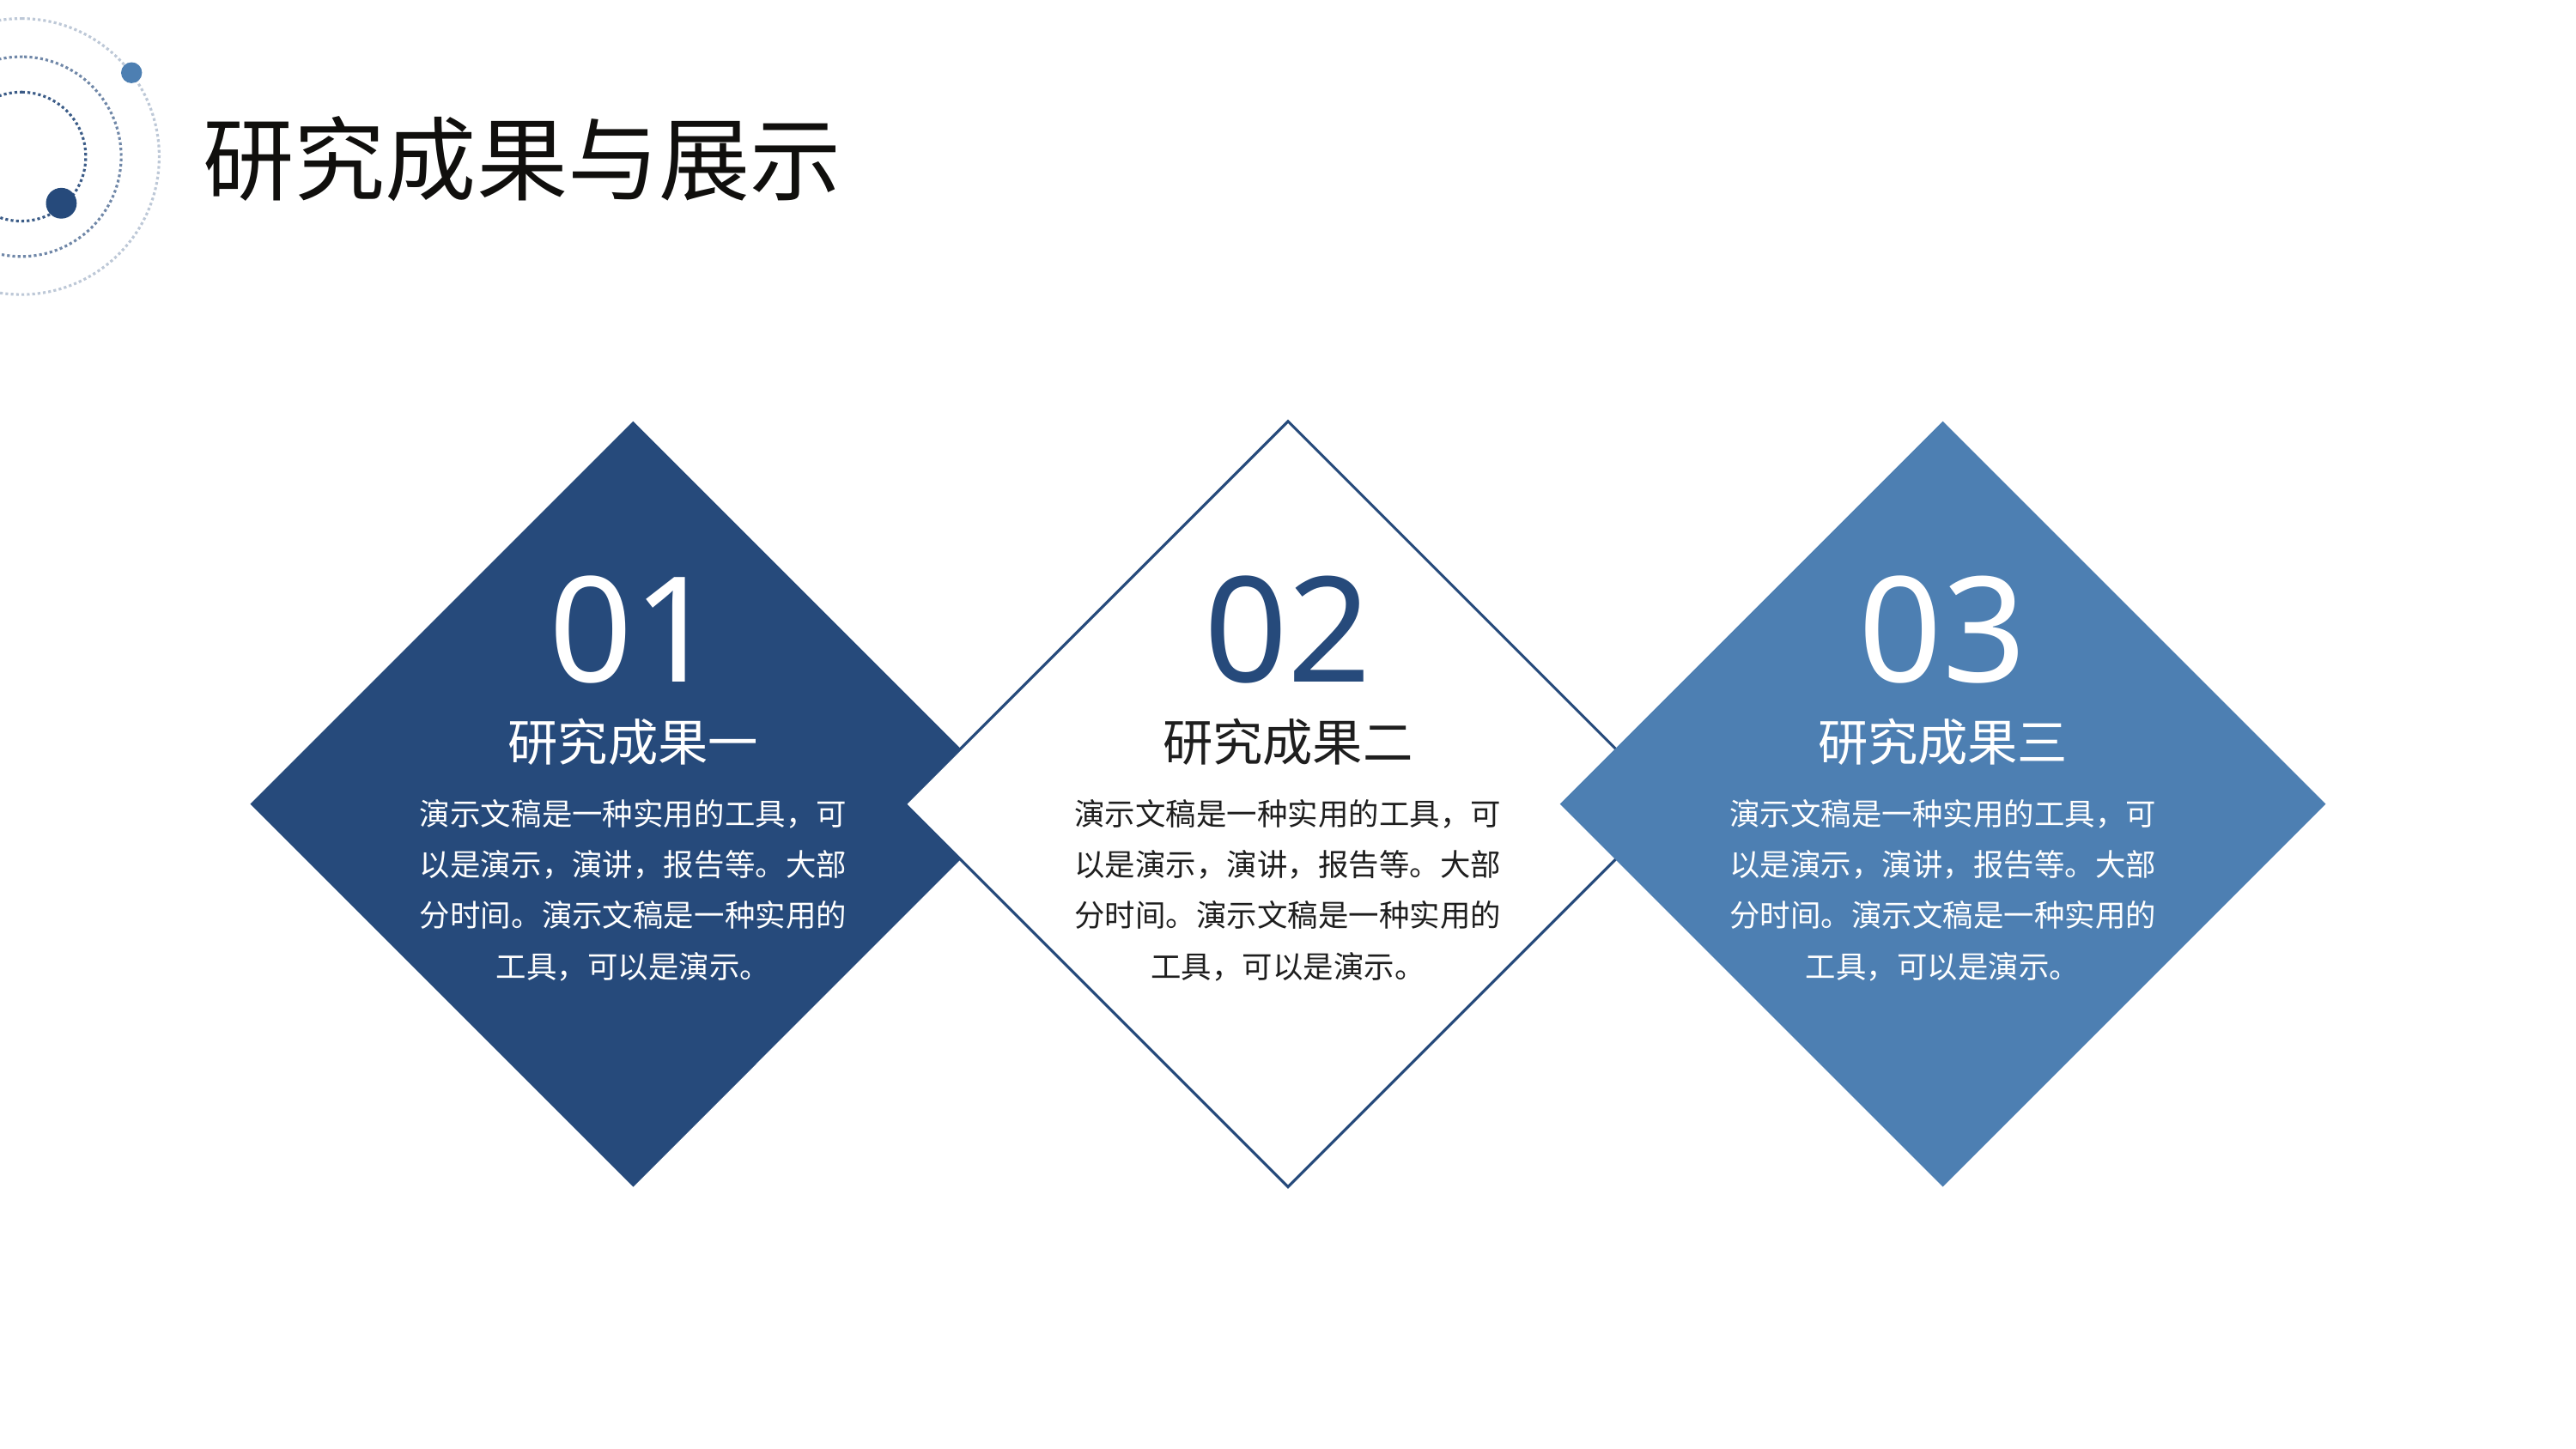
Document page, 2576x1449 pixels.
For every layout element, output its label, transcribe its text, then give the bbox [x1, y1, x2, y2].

text_box 研究成果与展示 [203, 102, 1078, 212]
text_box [250, 421, 903, 1187]
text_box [0, 18, 160, 295]
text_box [904, 421, 1558, 1187]
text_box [1559, 421, 2326, 1187]
